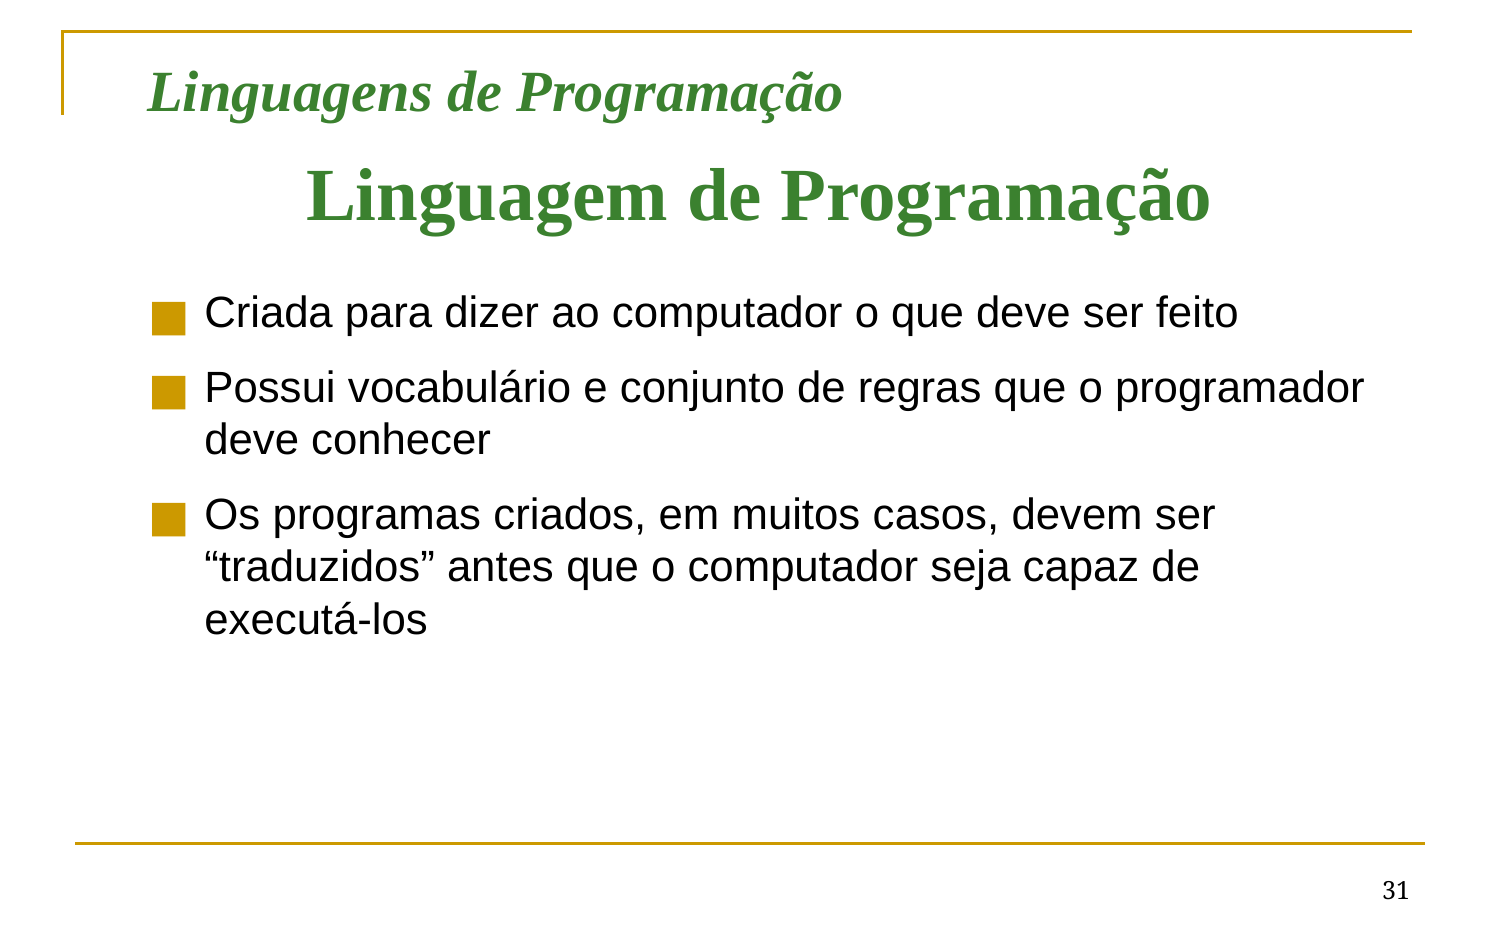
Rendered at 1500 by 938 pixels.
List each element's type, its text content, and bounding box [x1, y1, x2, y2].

text_box ‹#› [1074, 853, 1425, 916]
text_box Criada para dizer ao computador o que deve ser feito Possui vocabulário e conjunto de regras que o programador deve conhecer Os programas criados, em muitos casos, devem ser “traduzidos” antes que o computador seja capaz de executá-los [133, 276, 1392, 842]
text_box Linguagem de Programação [128, 137, 1391, 226]
text_box Linguagens de Programação [132, 45, 1395, 117]
